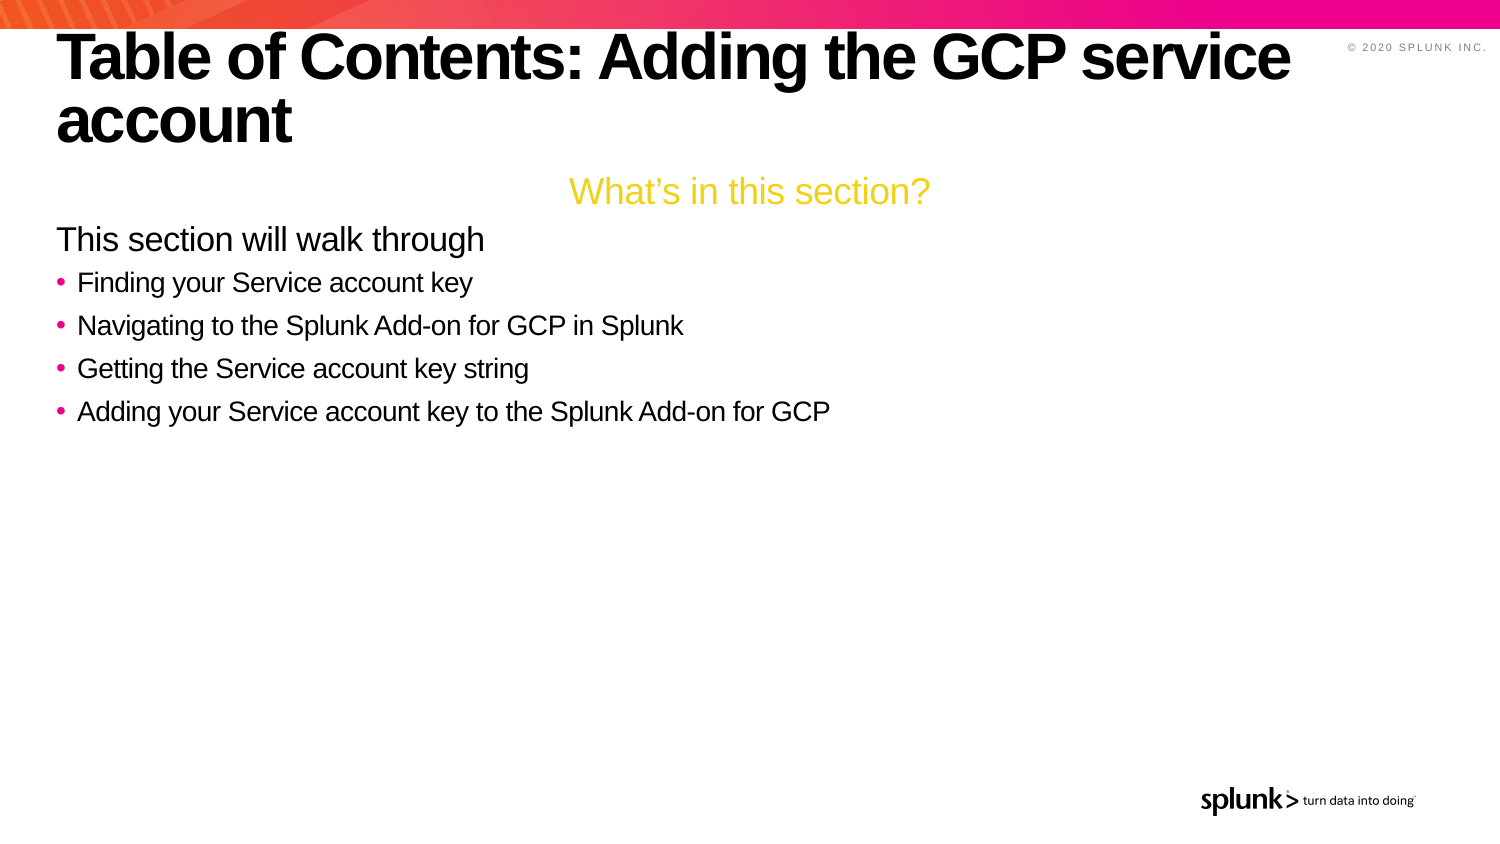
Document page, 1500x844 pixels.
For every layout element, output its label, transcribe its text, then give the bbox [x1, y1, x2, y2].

subtitle What’s in this section? [56, 170, 1444, 205]
picture [1201, 789, 1416, 816]
picture [0, 0, 1500, 29]
title Table of Contents: Adding the GCP service account [56, 100, 1444, 156]
list This section will walk through Finding your Service account key Navigating to the Splunk Add-on for GCP in Splunk Getting the Service account key string Adding your Service account key to the Splunk Add-on for GCP [56, 219, 1444, 789]
